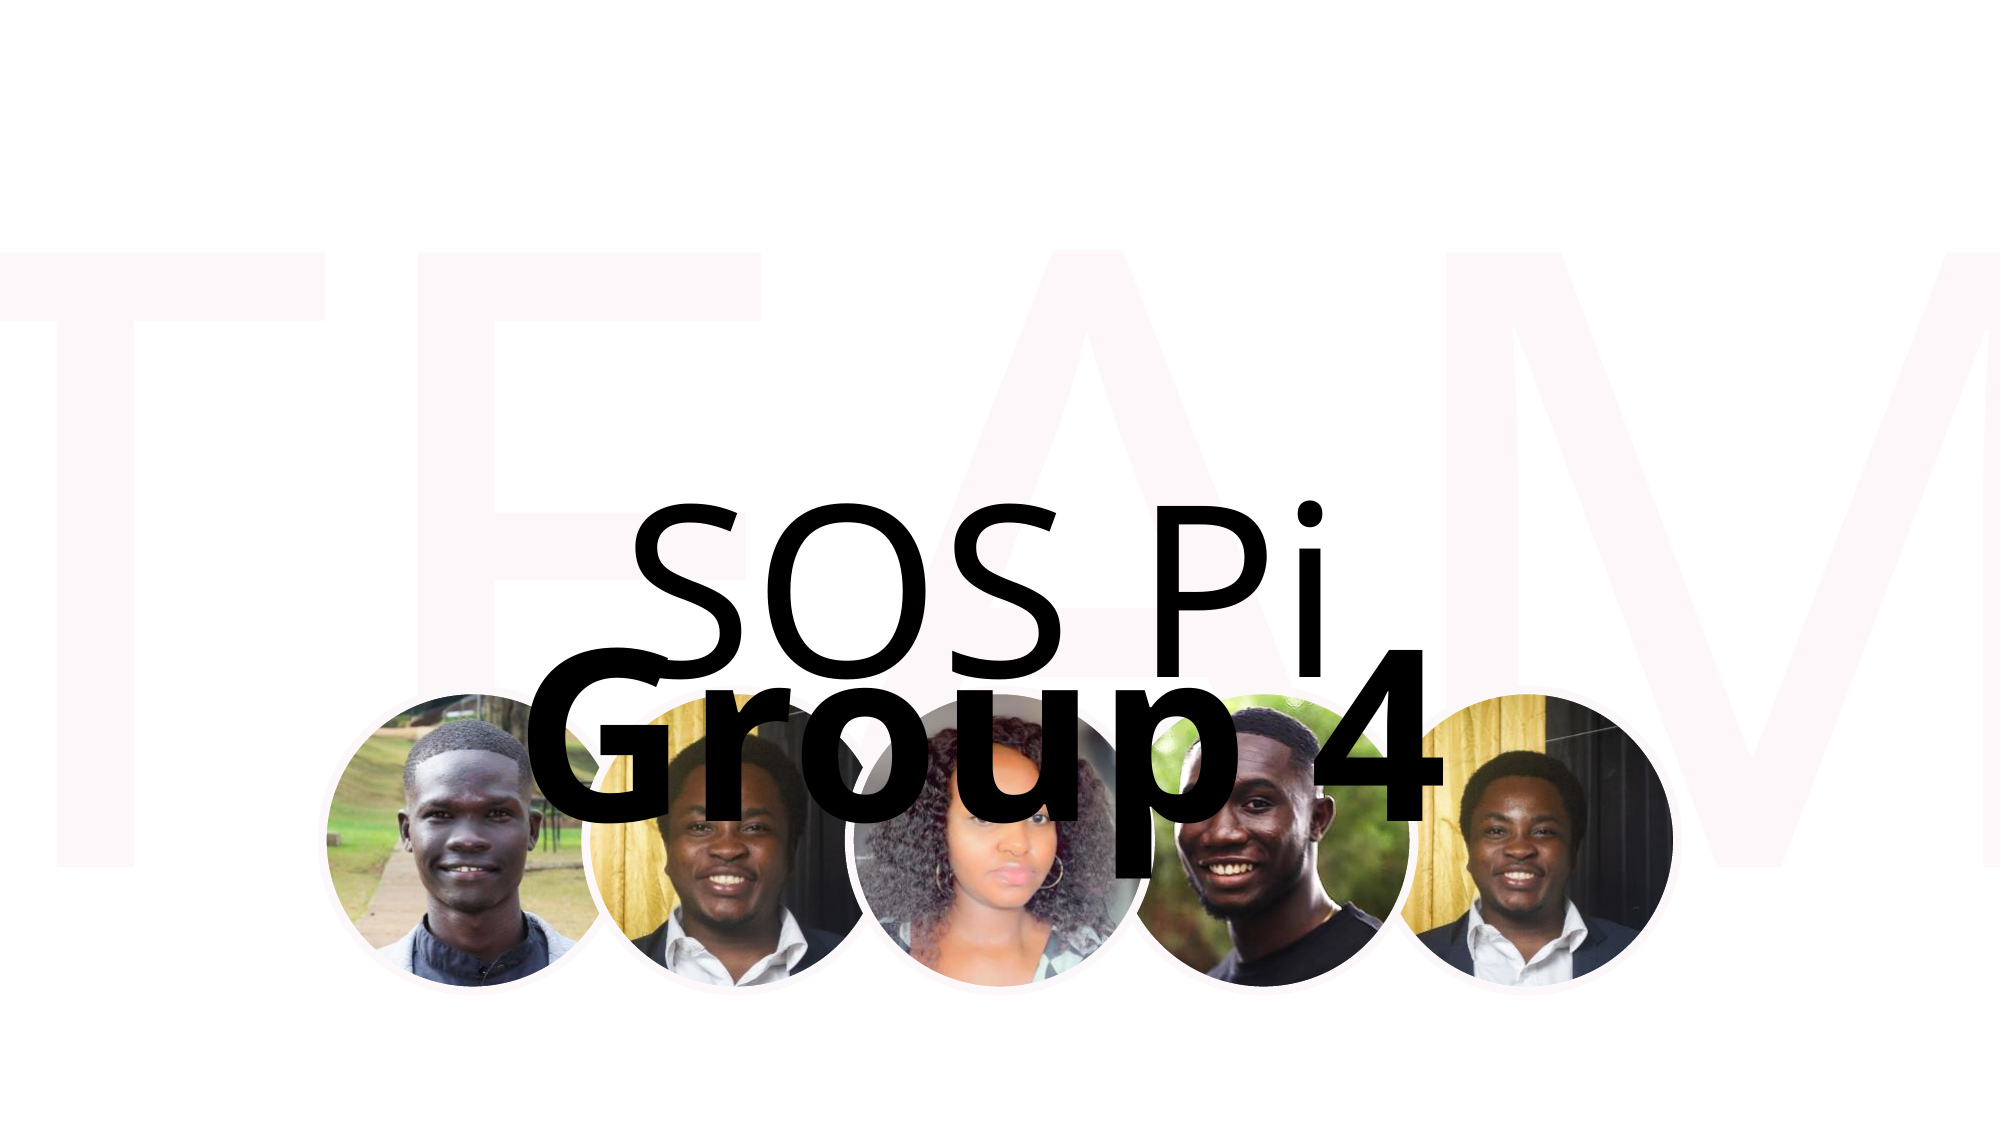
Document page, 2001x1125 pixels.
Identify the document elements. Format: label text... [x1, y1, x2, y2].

picture [322, 689, 1678, 991]
text_box SOS Pi Group 4 [232, 435, 1730, 858]
text_box TEAM [0, 364, 2000, 999]
